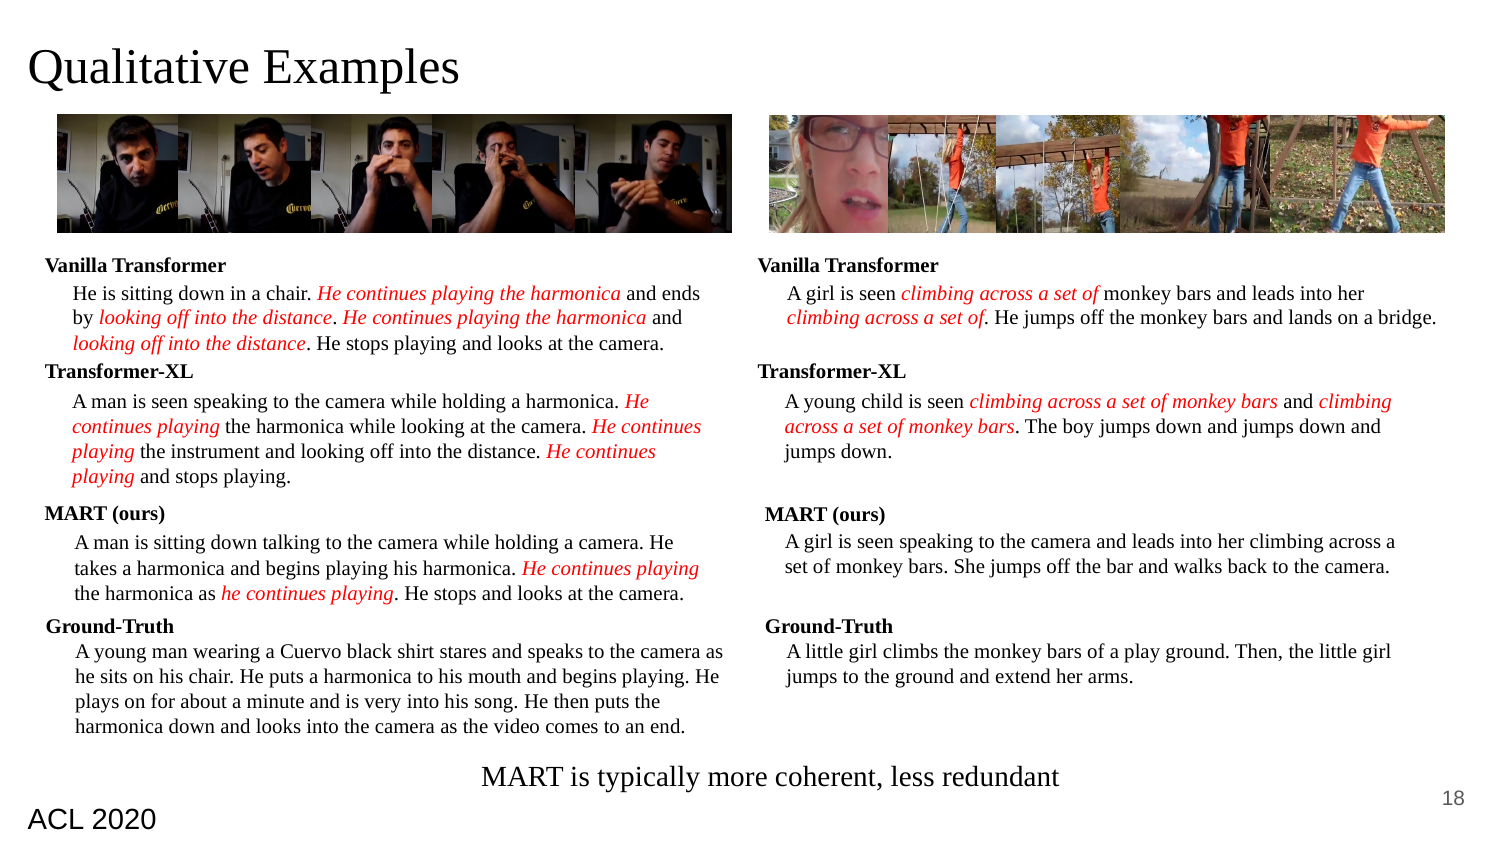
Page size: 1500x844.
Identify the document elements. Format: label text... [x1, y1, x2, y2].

text_box Ground-Truth [30, 605, 271, 645]
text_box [769, 115, 1445, 234]
text_box Transformer-XL [742, 350, 929, 391]
text_box A little girl climbs the monkey bars of a play ground. Then, the little girl jumps to the ground and extend her arms. [771, 630, 1432, 696]
text_box Vanilla Transformer [742, 244, 975, 285]
text_box MART (ours) [29, 492, 270, 533]
text_box Vanilla Transformer [29, 244, 262, 285]
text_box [56, 114, 733, 233]
text_box A young child is seen climbing across a set of monkey bars and climbing across a set of monkey bars. The boy jumps down and jumps down and jumps down. [769, 380, 1441, 471]
text_box Qualitative Examples [12, 18, 637, 95]
text_box Transformer-XL [29, 350, 216, 391]
text_box MART is typically more coherent, less redundant [466, 749, 1114, 800]
text_box A man is seen speaking to the camera while holding a harmonica. He continues playing the harmonica while looking at the camera. He continues playing the instrument and looking off into the distance. He continues playing and stops playing. [57, 380, 738, 495]
text_box A man is sitting down talking to the camera while holding a camera. He takes a harmonica and begins playing his harmonica. He continues playing the harmonica as he continues playing. He stops and looks at the camera. [59, 521, 720, 612]
slide_number 17 [1389, 764, 1480, 830]
text_box He is sitting down in a chair. He continues playing the harmonica and ends by looking off into the distance. He continues playing the harmonica and looking off into the distance. He stops playing and looks at the camera. [57, 271, 738, 362]
text_box A young man wearing a Cuervo black shirt stares and speaks to the camera as he sits on his chair. He puts a harmonica to his mouth and begins playing. He plays on for about a minute and is very into his song. He then puts the harmonica down and looks into the camera as the video comes to an end. [60, 630, 741, 745]
text_box Ground-Truth [749, 605, 990, 645]
text_box ACL 2020 [12, 784, 321, 834]
text_box A girl is seen speaking to the camera and leads into her climbing across a set of monkey bars. She jumps off the bar and walks back to the camera. [769, 520, 1431, 586]
text_box A girl is seen climbing across a set of monkey bars and leads into her climbing across a set of. He jumps off the monkey bars and lands on a bridge. [772, 271, 1456, 337]
text_box MART (ours) [749, 493, 990, 533]
